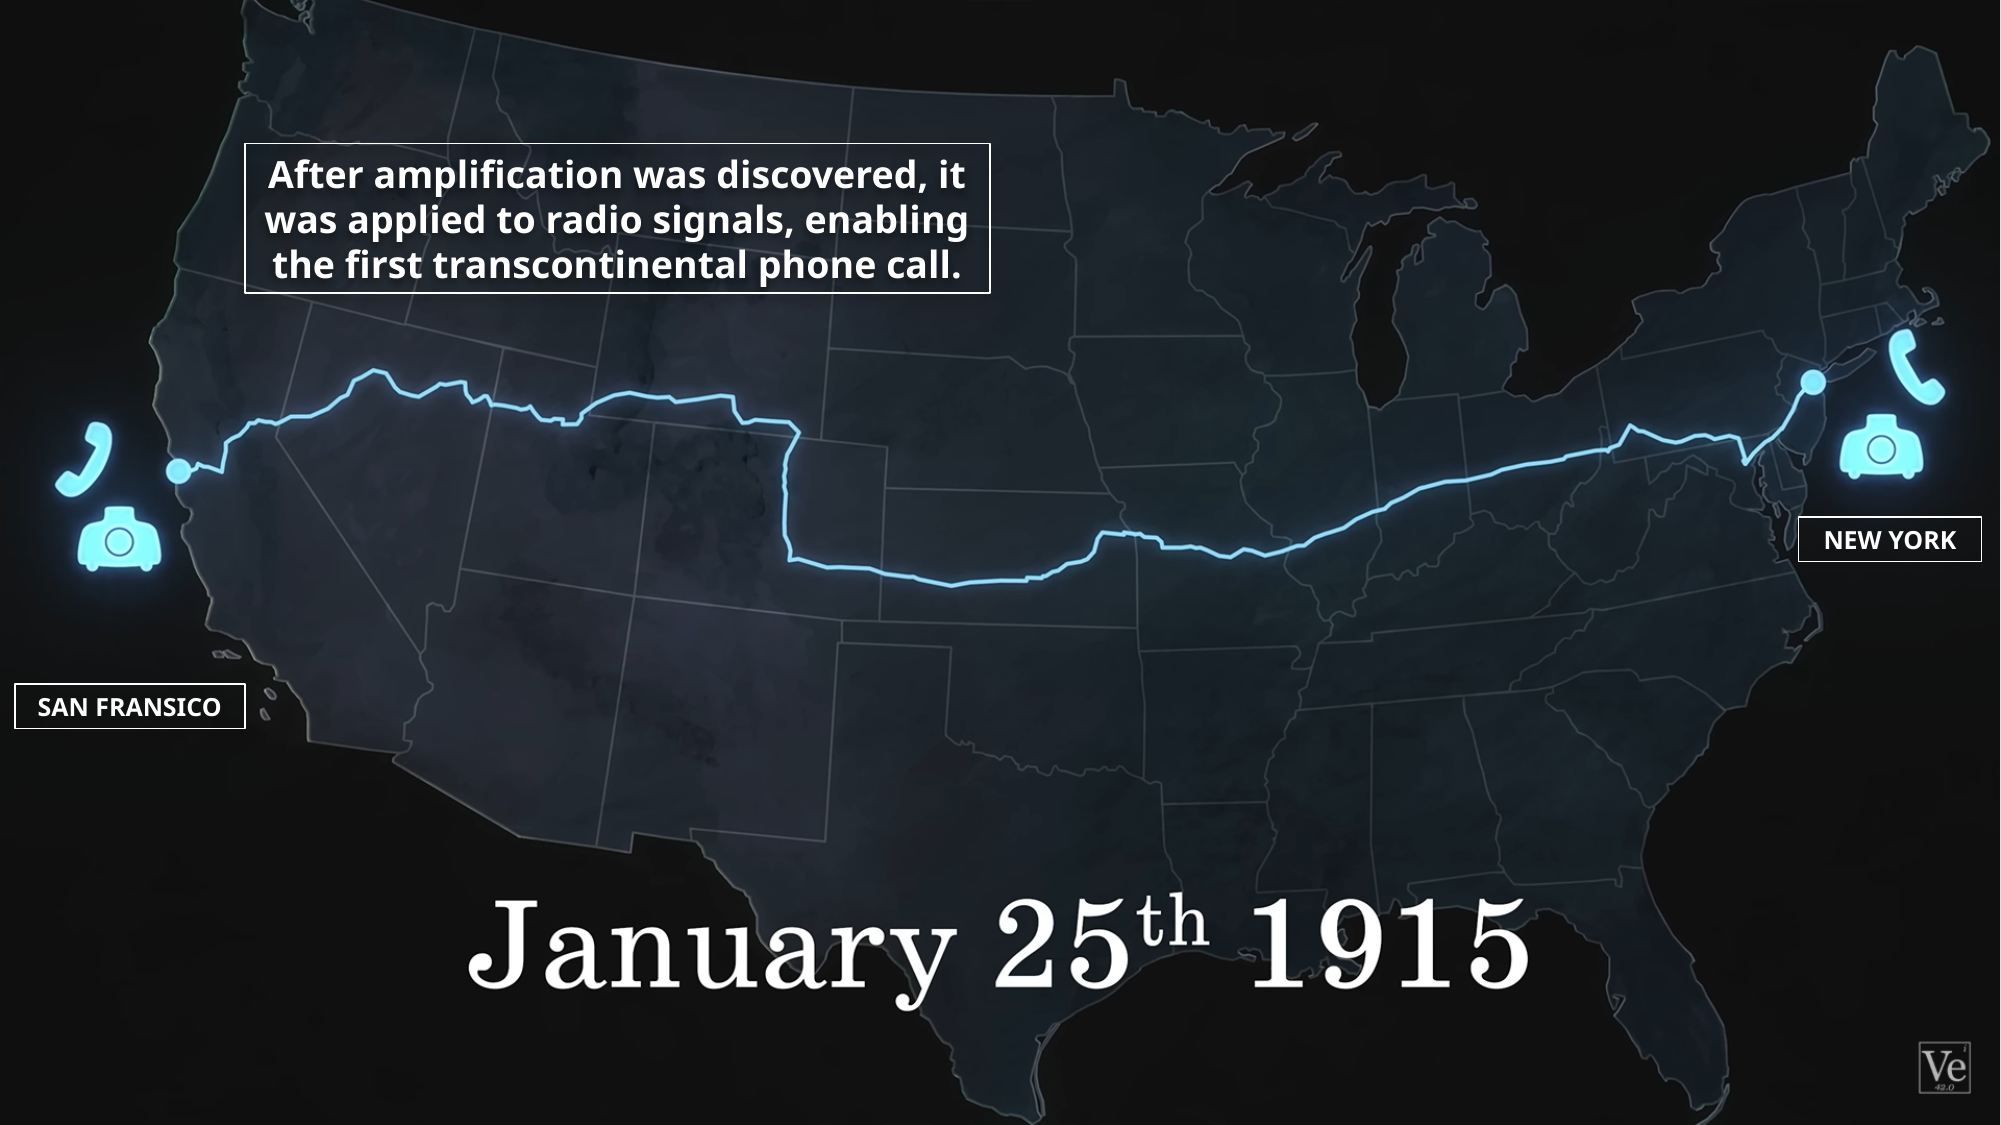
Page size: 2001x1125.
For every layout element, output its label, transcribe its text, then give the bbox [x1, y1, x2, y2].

text_box NEW YORK [1798, 517, 1982, 562]
picture [0, 0, 2001, 1125]
text_box SAN FRANSICO [14, 683, 245, 729]
text_box After amplification was discovered, it was applied to radio signals, enabling the first transcontinental phone call. [245, 143, 990, 294]
